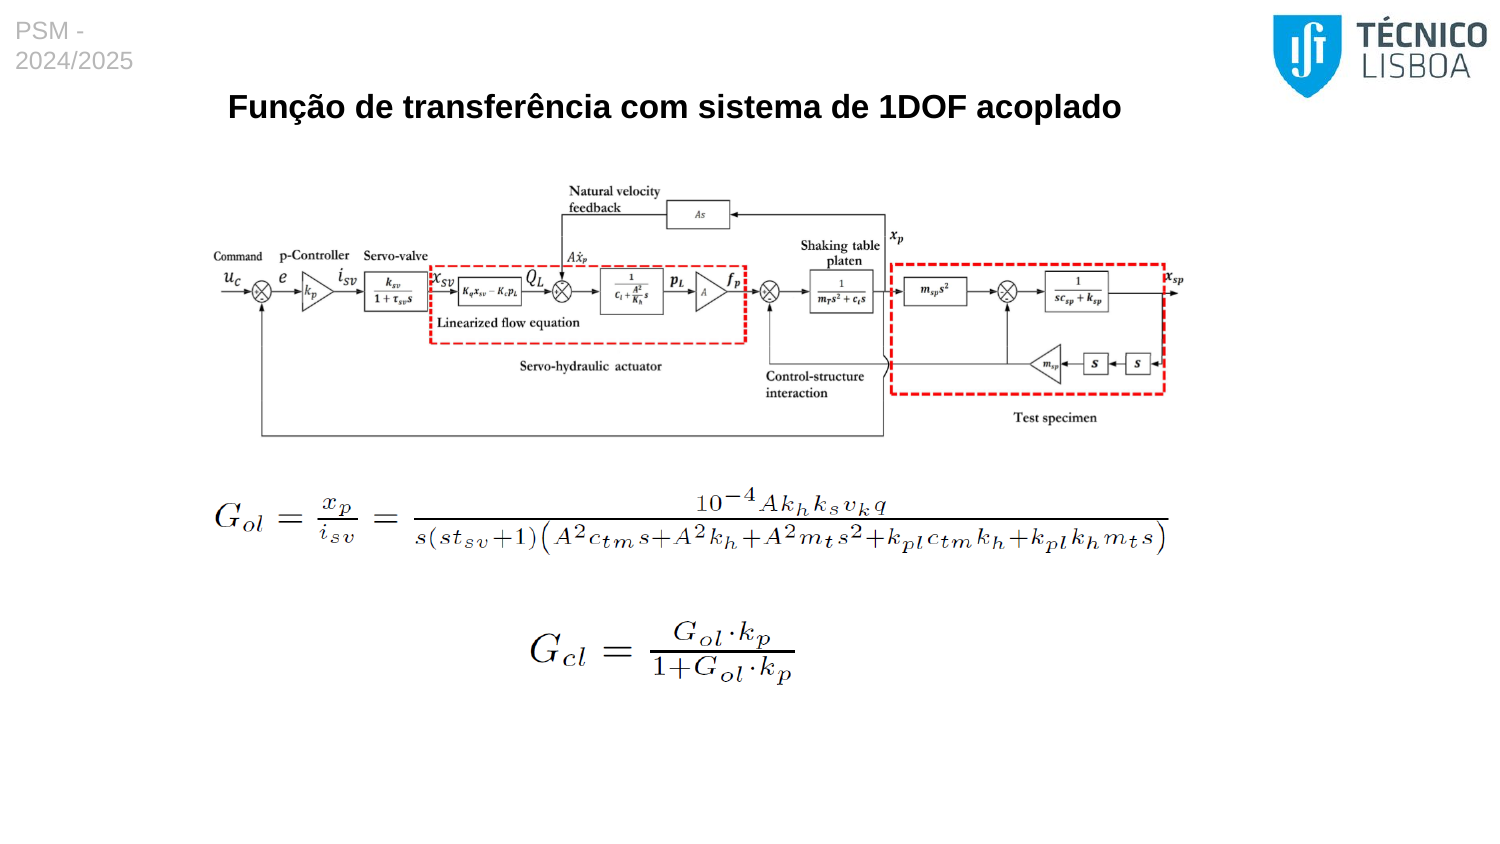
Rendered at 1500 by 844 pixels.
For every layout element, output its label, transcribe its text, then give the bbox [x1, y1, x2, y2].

picture [1260, 0, 1500, 106]
picture [200, 481, 1185, 566]
picture [520, 610, 811, 692]
text_box PSM - 2024/2025 [0, 0, 225, 90]
picture [206, 174, 1189, 440]
text_box Função de transferência com sistema de 1DOF acoplado [213, 77, 1139, 133]
